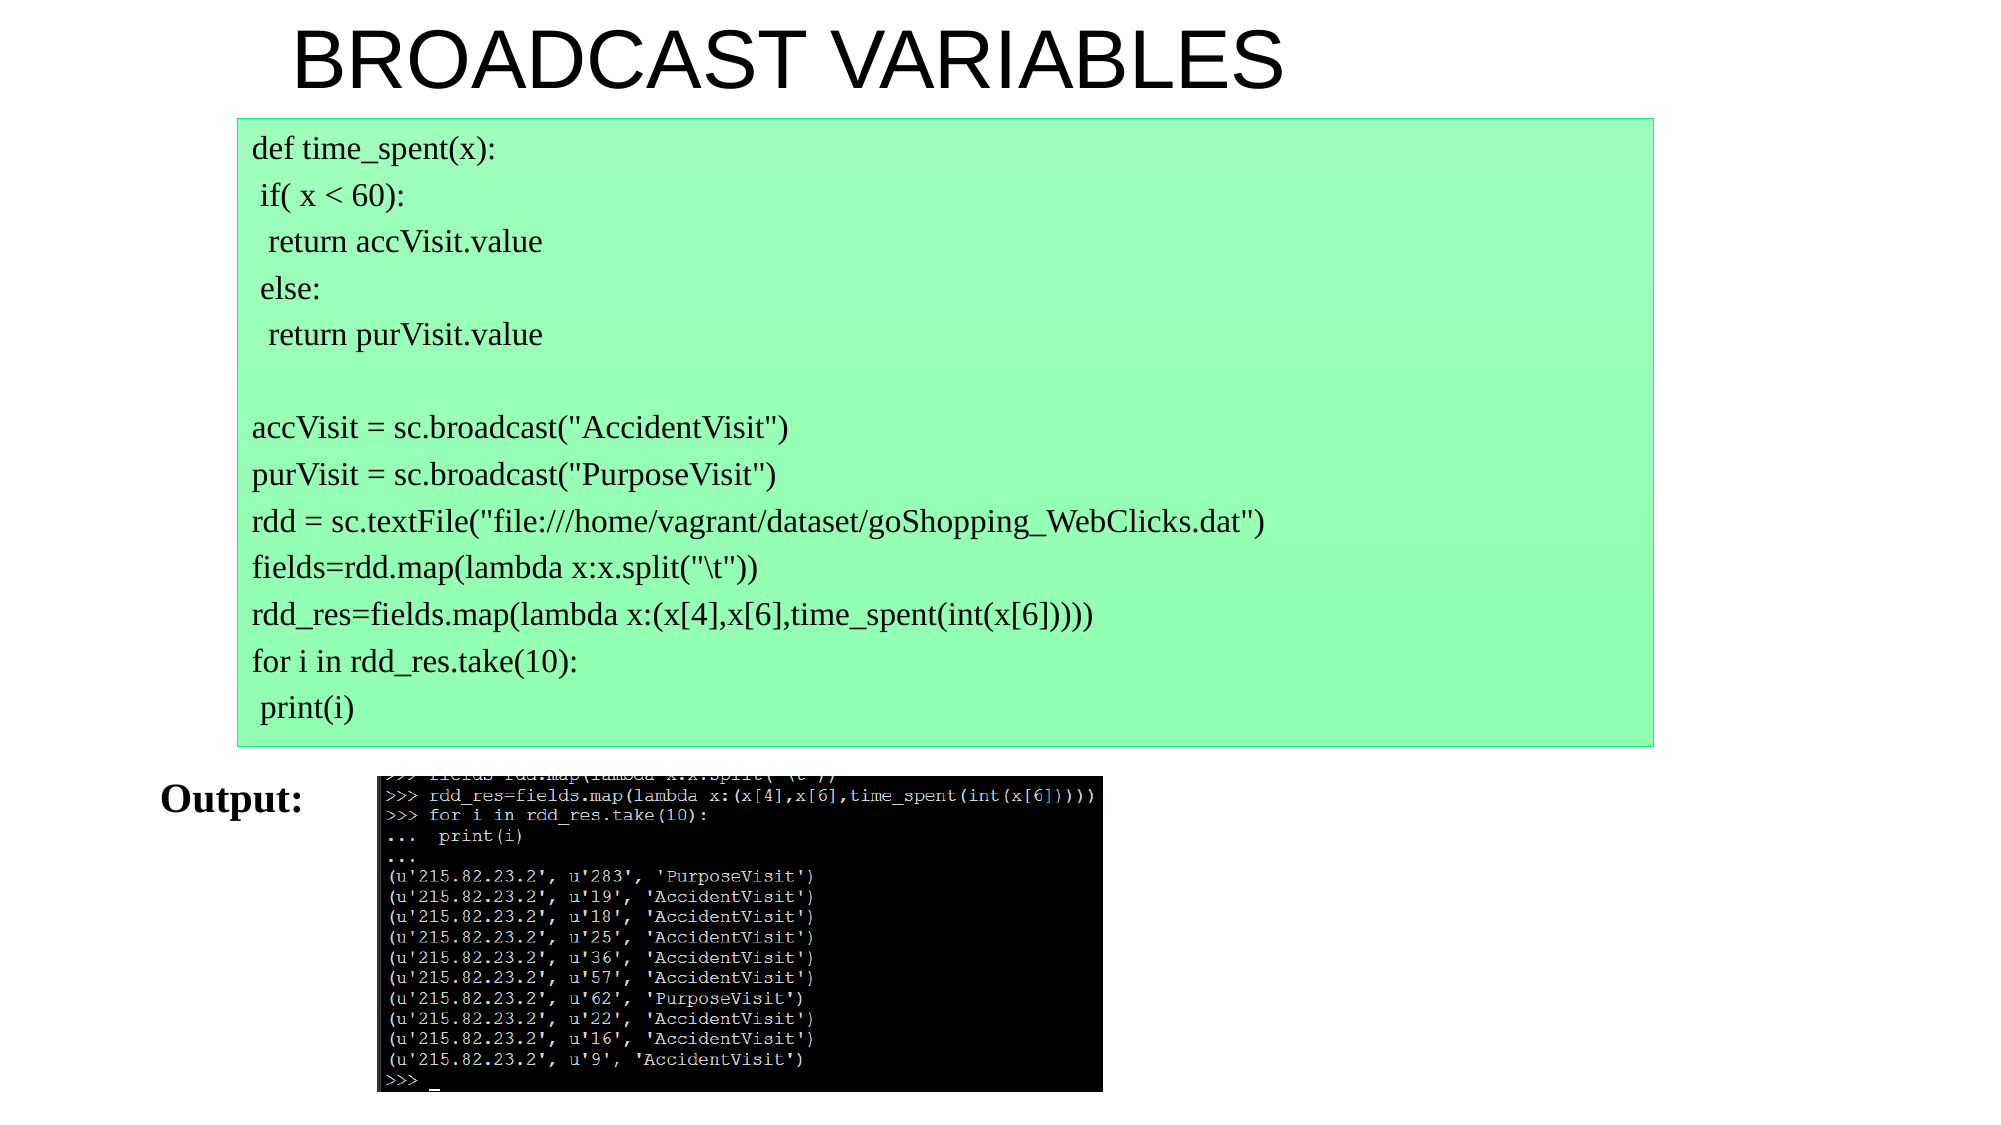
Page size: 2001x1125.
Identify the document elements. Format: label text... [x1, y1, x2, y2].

picture [377, 776, 1103, 1093]
title Broadcast Variables [276, 24, 1614, 89]
text_box def time_spent(x): if( x < 60): return accVisit.value else: return purVisit.value accVisit = sc.broadcast("AccidentVisit") purVisit = sc.broadcast("PurposeVisit") rdd = sc.textFile("file:///home/vagrant/dataset/goShopping_WebClicks.dat") fields=rdd.map(lambda x:x.split("\t")) rdd_res=fields.map(lambda x:(x[4],x[6],time_spent(int(x[6])))) for i in rdd_res.take(10): print(i) [237, 118, 1654, 747]
list Output: [145, 89, 1713, 1049]
